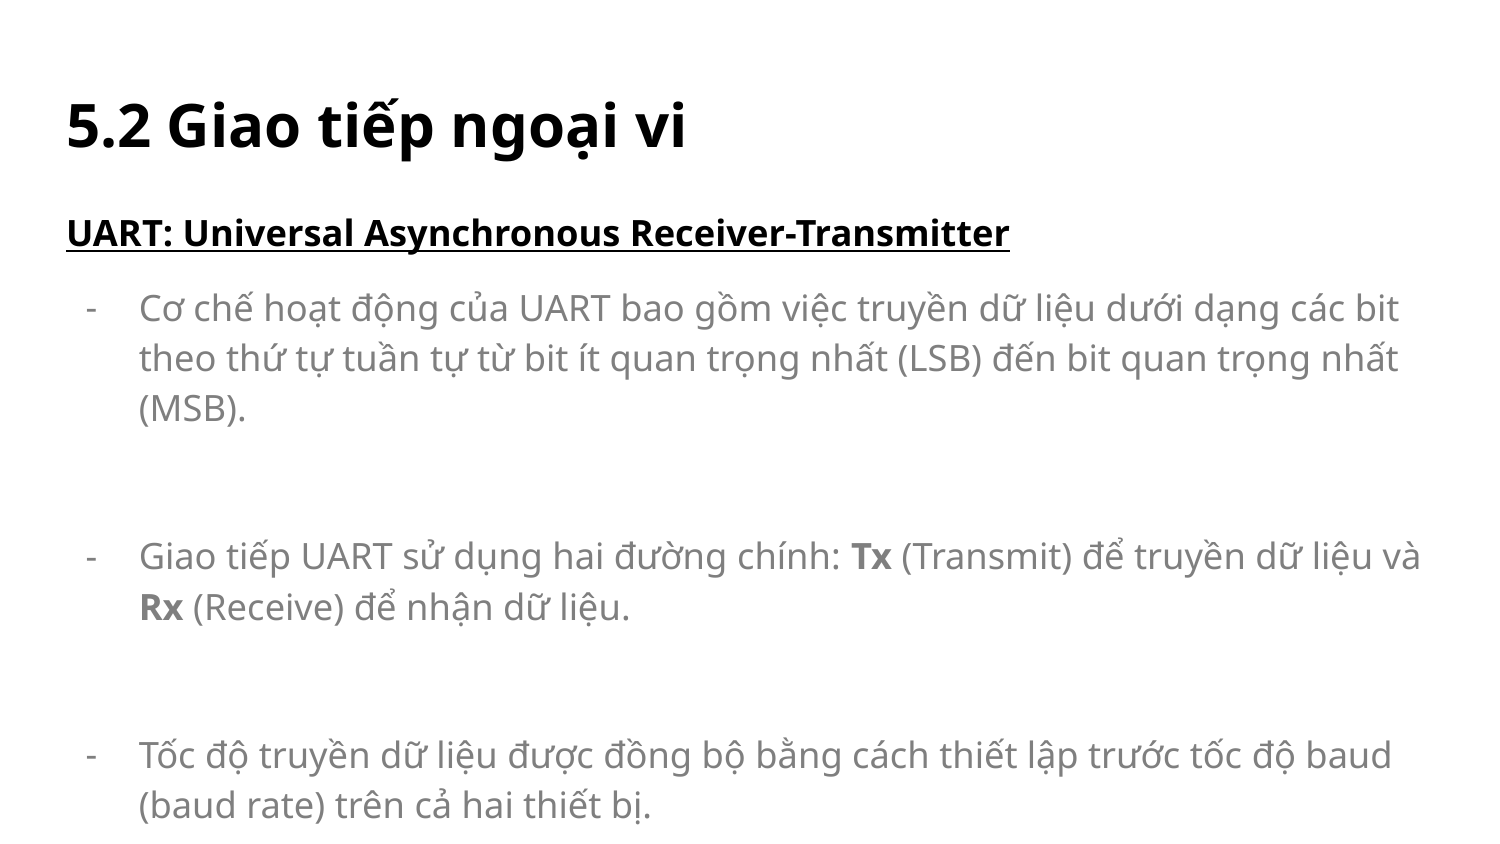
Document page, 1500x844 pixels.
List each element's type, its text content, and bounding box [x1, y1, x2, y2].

title 5.2 Giao tiếp ngoại vi [51, 72, 1449, 176]
list UART: Universal Asynchronous Receiver-Transmitter Cơ chế hoạt động của UART bao gồm việc truyền dữ liệu dưới dạng các bit theo thứ tự tuần tự từ bit ít quan trọng nhất (LSB) đến bit quan trọng nhất (MSB). Giao tiếp UART sử dụng hai đường chính: Tx (Transmit) để truyền dữ liệu và Rx (Receive) để nhận dữ liệu. Tốc độ truyền dữ liệu được đồng bộ bằng cách thiết lập trước tốc độ baud (baud rate) trên cả hai thiết bị. [51, 189, 1449, 844]
